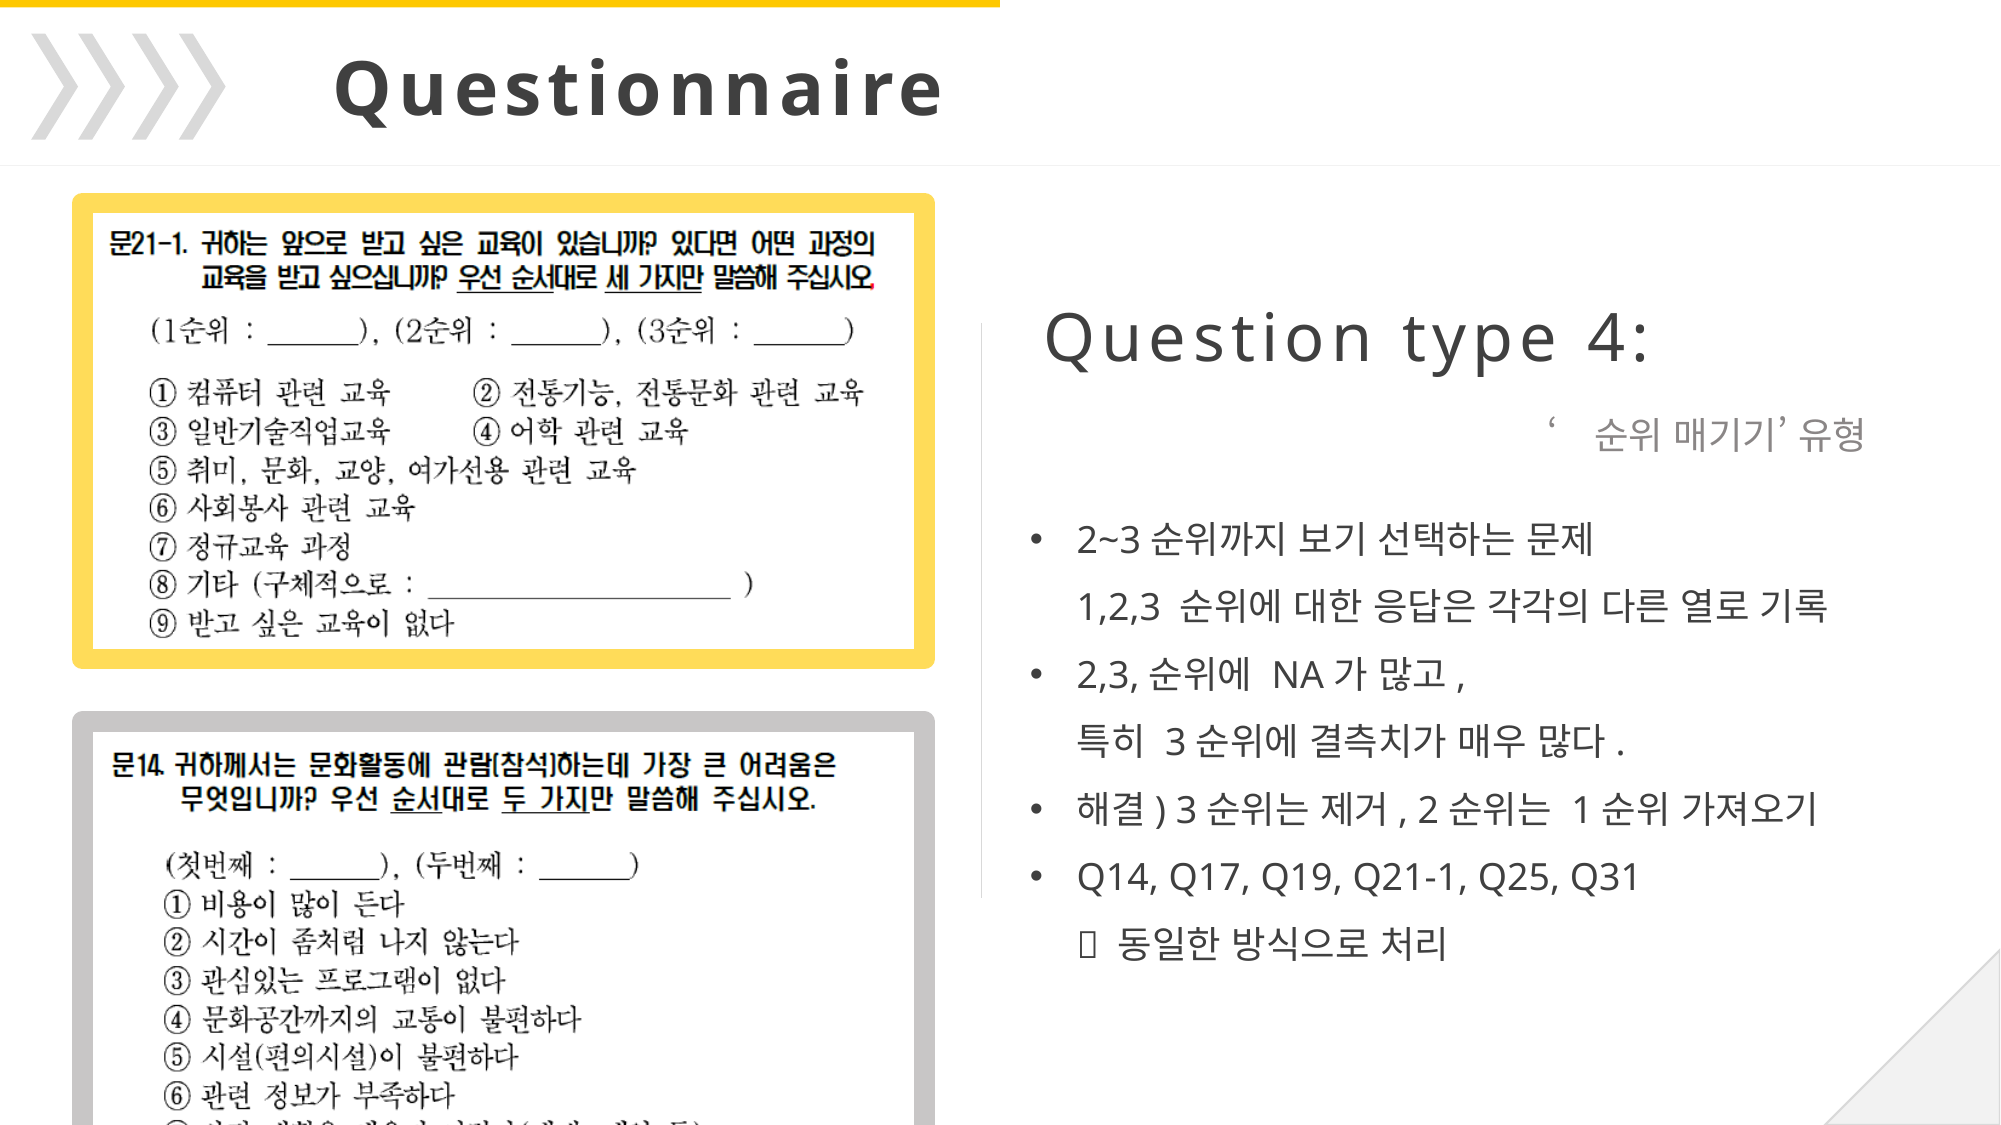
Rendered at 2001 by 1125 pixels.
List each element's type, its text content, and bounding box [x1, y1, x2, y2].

picture [92, 732, 914, 1125]
text_box Question type 4: [1028, 287, 1666, 383]
text_box ‘순위 매기기’ 유형 [1532, 404, 1882, 465]
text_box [31, 33, 125, 140]
text_box 2~3순위까지 보기 선택하는 문제 1,2,3 순위에 대한 응답은 각각의 다른 열로 기록 2,3,순위에 NA가 많고, 특히 3순위에 결측치가 매우 많다. 해결) 3순위는 제거, 2순위는 1순위 가져오기 Q14, Q17, Q19, Q21-1, Q25, Q31  동일한 방식으로 처리 [1015, 485, 1901, 974]
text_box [131, 33, 226, 140]
picture [92, 213, 914, 649]
text_box [0, 0, 1001, 8]
text_box Questionnaire [317, 32, 959, 138]
